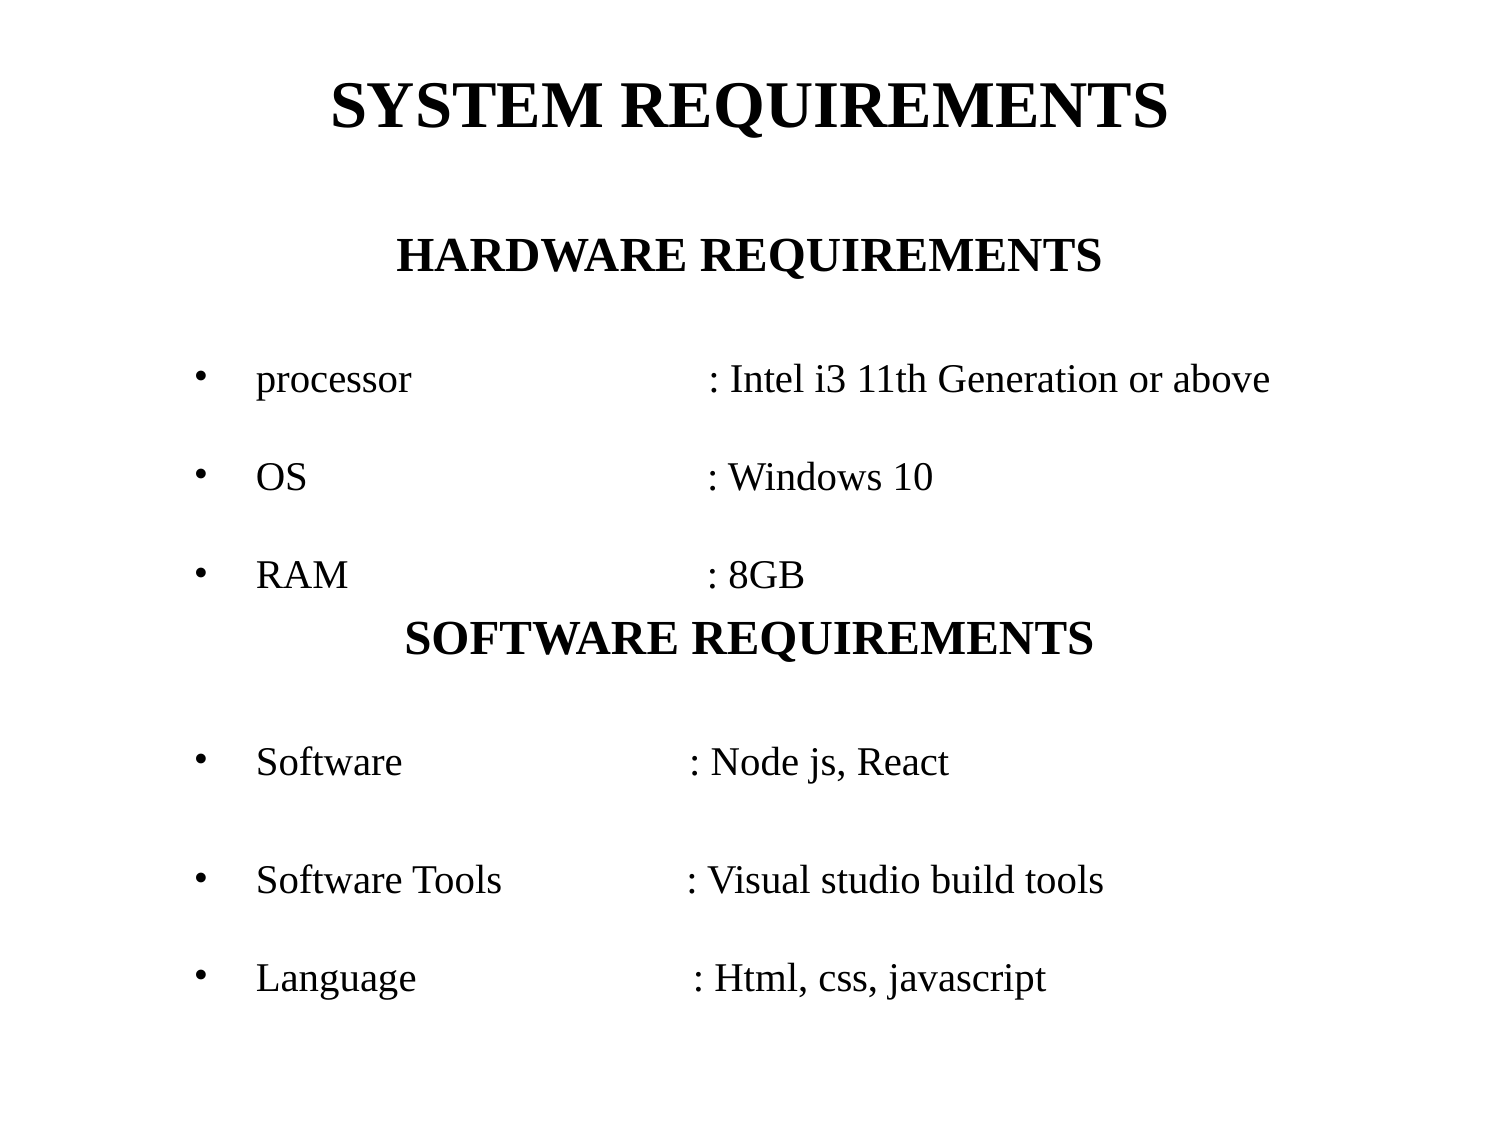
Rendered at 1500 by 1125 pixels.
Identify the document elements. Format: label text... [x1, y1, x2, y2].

title SYSTEM REQUIREMENTS [103, 32, 1397, 179]
list HARDWARE REQUIREMENTS processor : Intel i3 11th Generation or above OS : Windows 10 RAM : 8GB SOFTWARE REQUIREMENTS Software : Node js, React Software Tools : Visual studio build tools Language : Html, css, javascript [103, 221, 1397, 1014]
